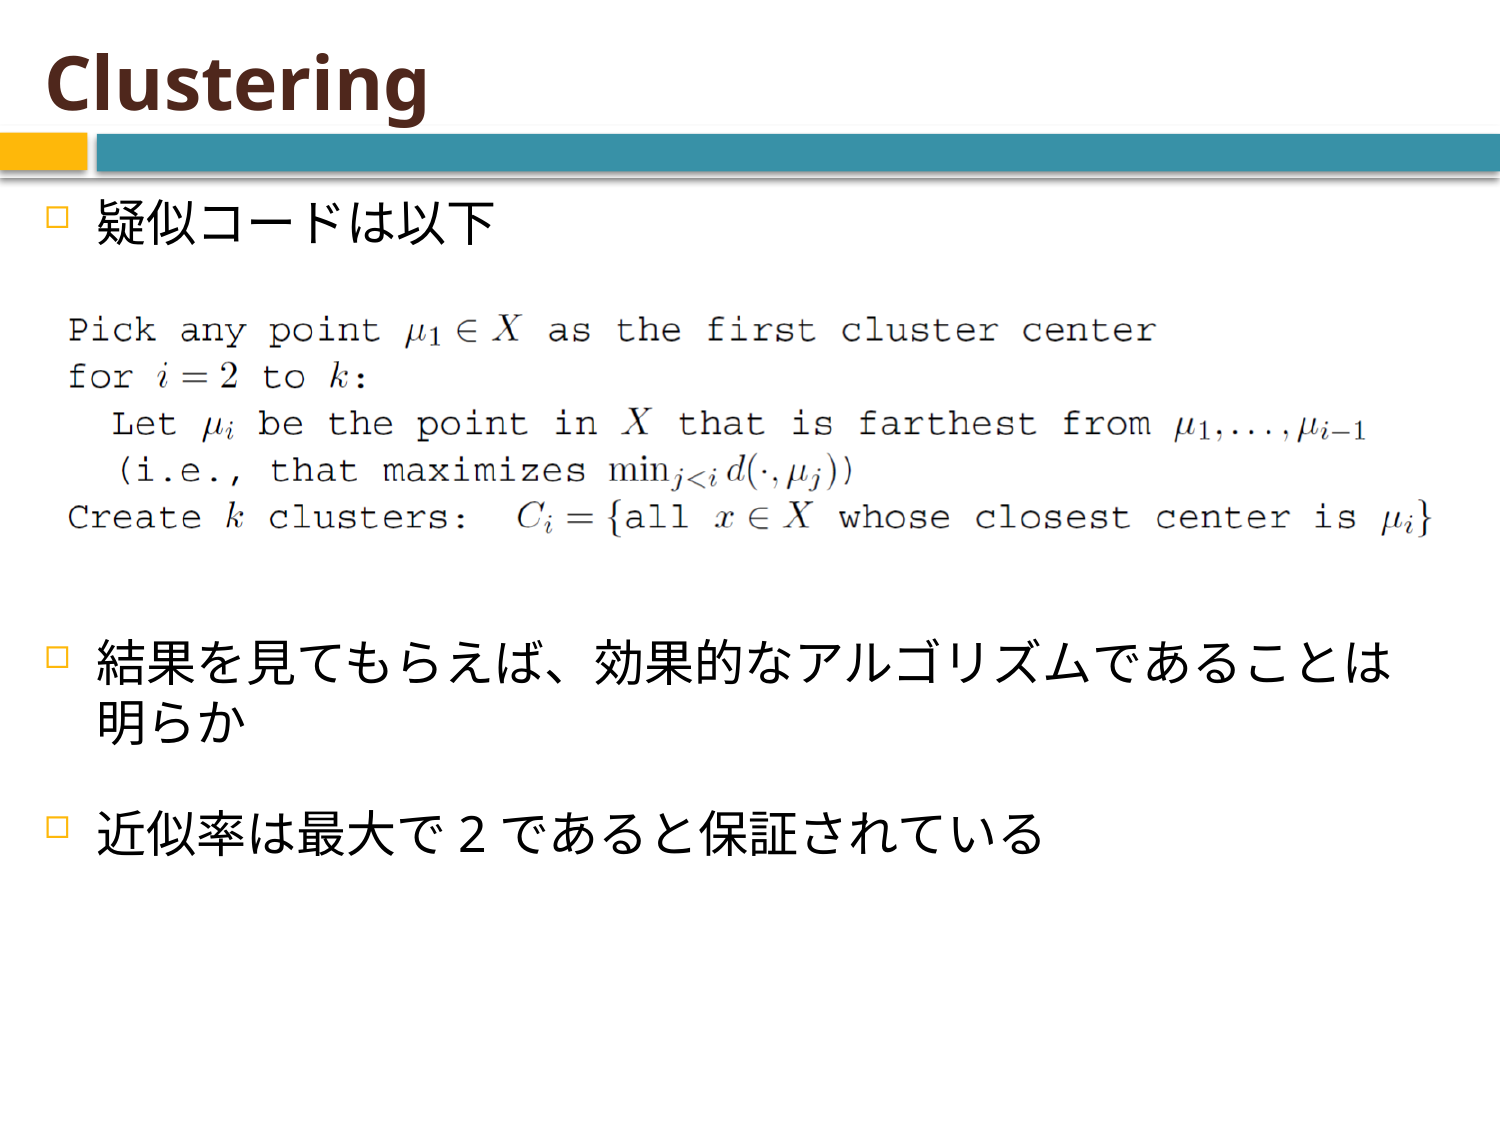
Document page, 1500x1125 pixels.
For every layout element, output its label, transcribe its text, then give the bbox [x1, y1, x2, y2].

list 疑似コードは以下 結果を見てもらえば、効果的なアルゴリズムであることは 明らか 近似率は最大で2であると保証されている [29, 184, 1471, 1047]
title Clustering [29, 30, 1471, 131]
picture [58, 307, 1442, 549]
